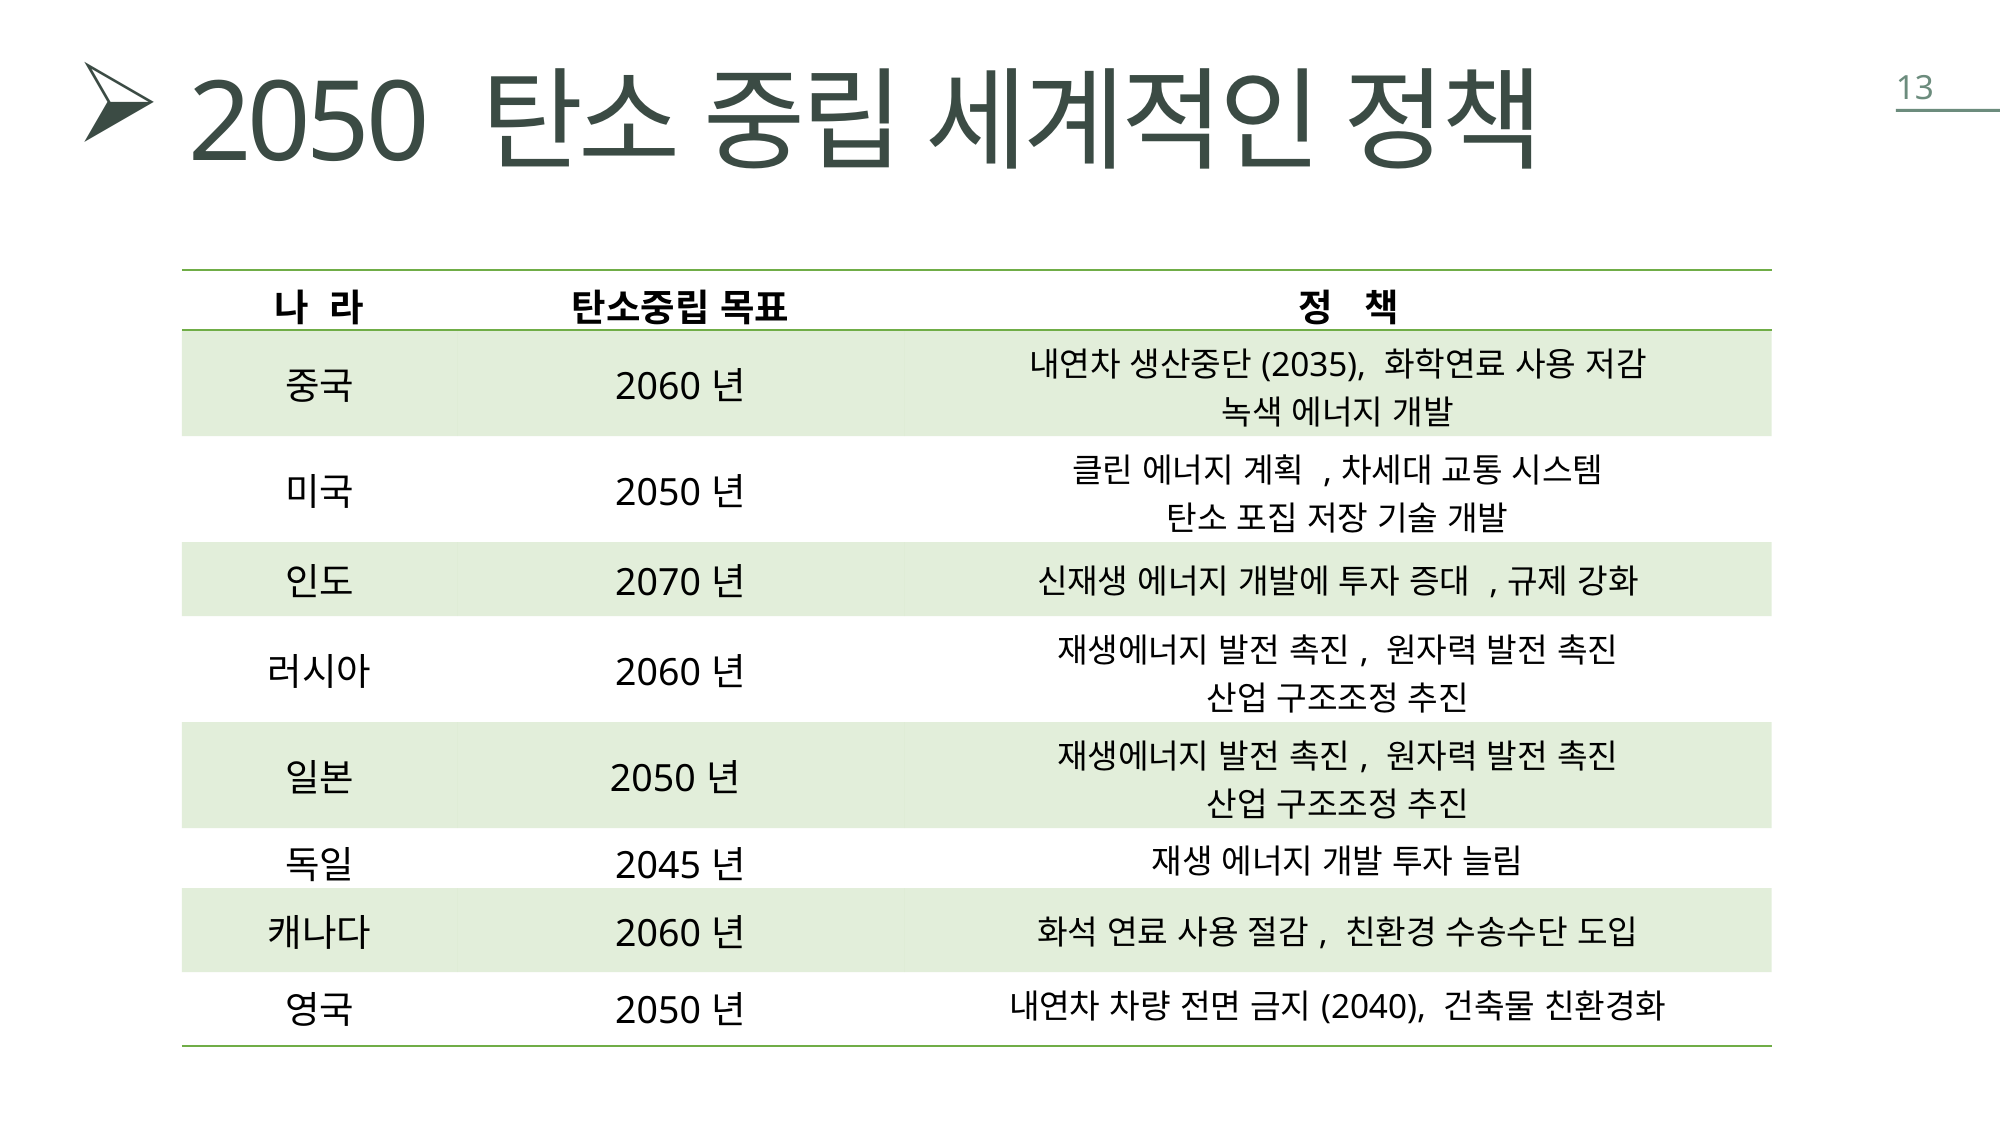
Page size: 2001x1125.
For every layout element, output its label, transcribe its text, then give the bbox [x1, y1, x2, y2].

table_cell 재생에너지 발전 촉진, 원자력 발전 촉진 산업 구조조정 추진 [904, 616, 1772, 722]
text_box 2050 탄소 중립 세계적인 정책 [75, 60, 1693, 183]
table_cell 독일 [182, 828, 457, 888]
table_cell 영국 [182, 972, 457, 1045]
table_cell 2050년 [457, 436, 904, 542]
table_header 탄소중립 목표 [457, 271, 904, 329]
table_cell 러시아 [182, 616, 457, 722]
table_cell 2070년 [457, 542, 904, 616]
table_cell 재생 에너지 개발 투자 늘림 [904, 828, 1772, 888]
table_cell 내연차 생산중단(2035), 화학연료 사용 저감 녹색 에너지 개발 [904, 331, 1772, 436]
table_cell 일본 [182, 722, 457, 828]
table_cell 2060년 [457, 331, 904, 436]
table_header 정 책 [904, 271, 1772, 329]
table_cell 미국 [182, 436, 457, 542]
table_cell 2050년 [457, 722, 904, 828]
table_cell 신재생 에너지 개발에 투자 증대 ,규제 강화 [904, 542, 1772, 616]
table_cell 2060년 [457, 888, 904, 972]
table_cell 재생에너지 발전 촉진, 원자력 발전 촉진 산업 구조조정 추진 [904, 722, 1772, 828]
table_cell 캐나다 [182, 888, 457, 972]
table_cell 내연차 차량 전면 금지(2040), 건축물 친환경화 [904, 972, 1772, 1045]
table_cell 인도 [182, 542, 457, 616]
table_cell 중국 [182, 331, 457, 436]
text_box 13 [1895, 59, 2000, 107]
table_cell 2045년 [457, 828, 904, 888]
table_cell 2050년 [457, 972, 904, 1045]
table_cell 화석 연료 사용 절감, 친환경 수송수단 도입 [904, 888, 1772, 972]
table_cell 클린 에너지 계획 ,차세대 교통 시스템 탄소 포집 저장 기술 개발 [904, 436, 1772, 542]
table_header 나 라 [182, 271, 457, 329]
table_cell 2060년 [457, 616, 904, 722]
